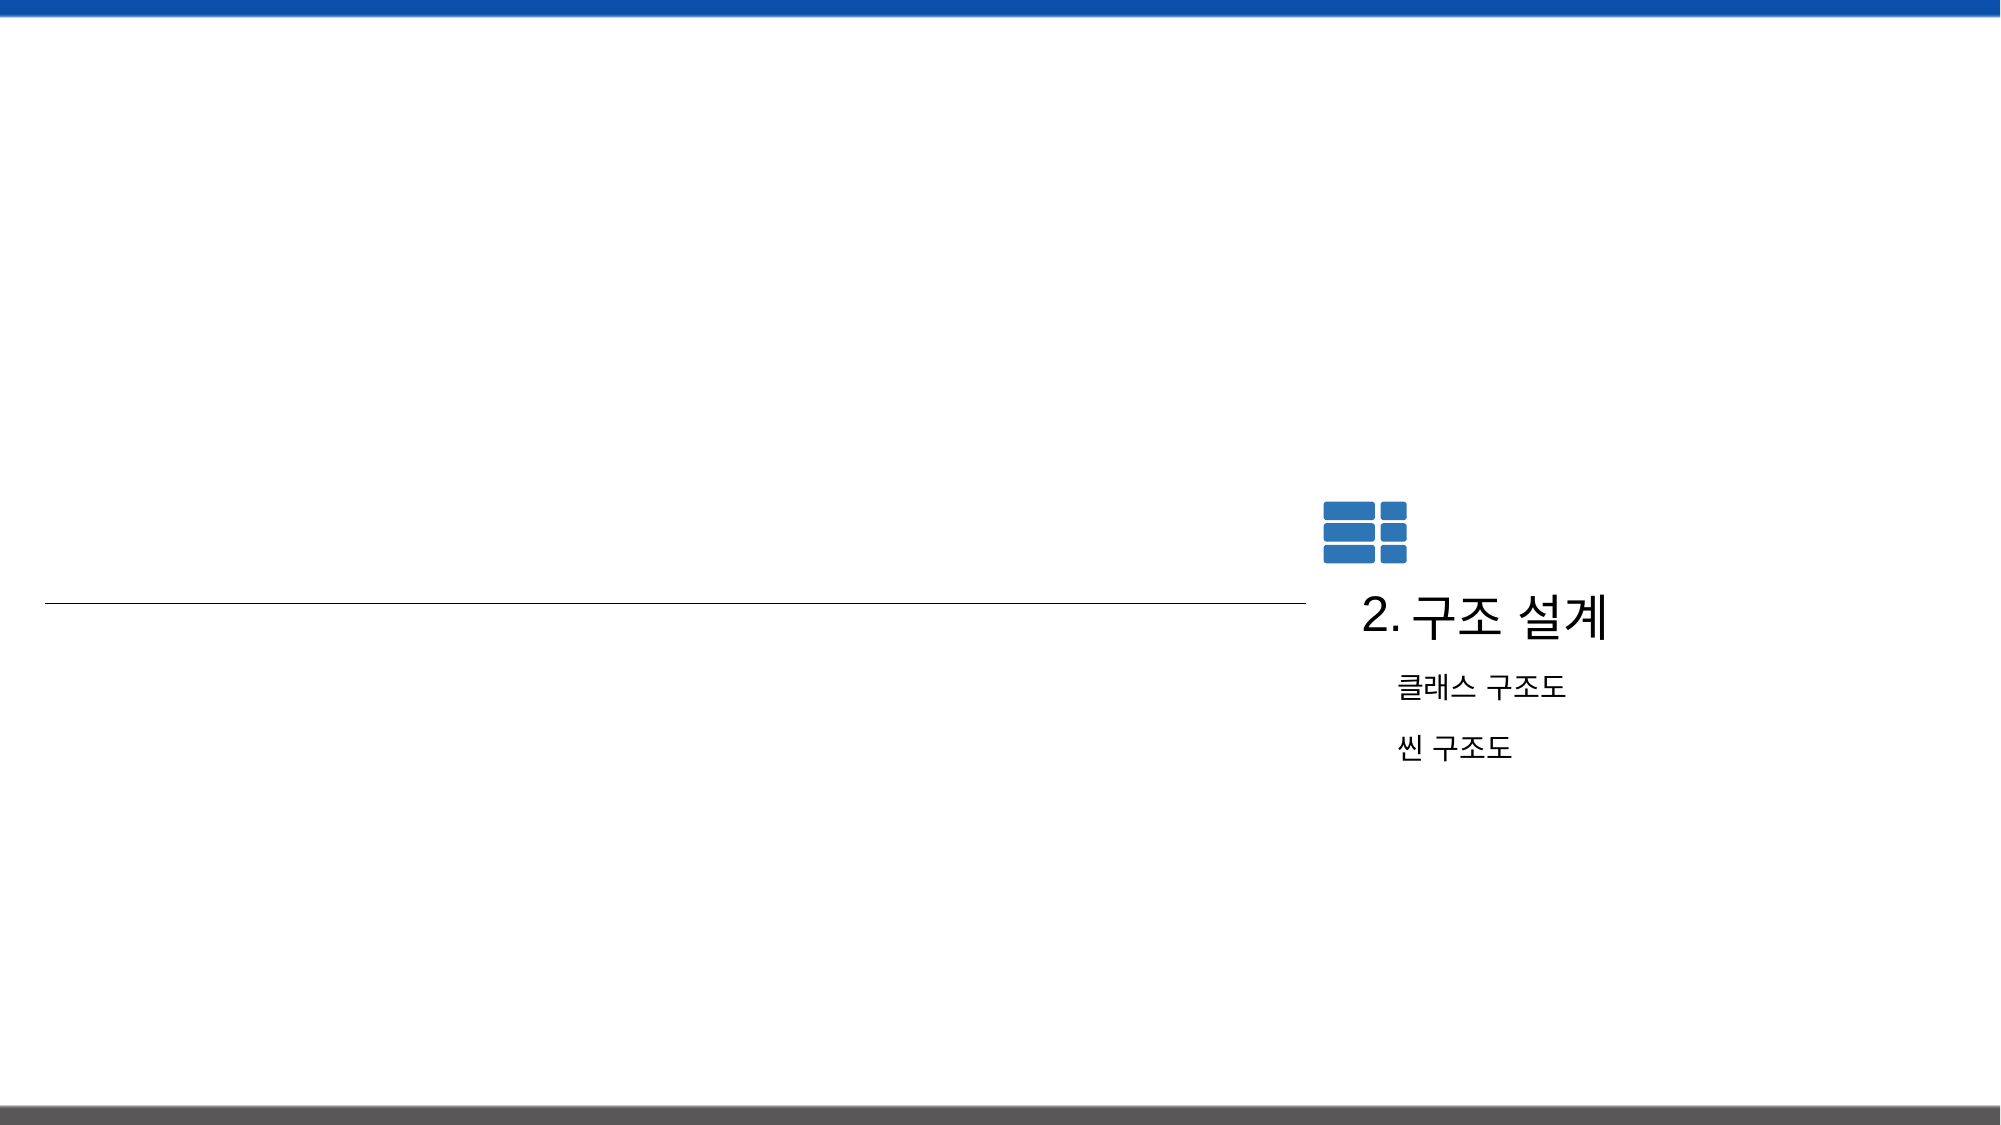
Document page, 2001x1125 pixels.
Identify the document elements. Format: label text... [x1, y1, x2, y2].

text_box 클래스 구조도 [1382, 661, 1824, 712]
text_box 씬 구조도 [1382, 723, 1824, 773]
text_box 구조 설계 [1396, 578, 1977, 654]
picture [0, 0, 2001, 1125]
text_box 2. [1346, 574, 1430, 649]
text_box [1323, 501, 1407, 564]
